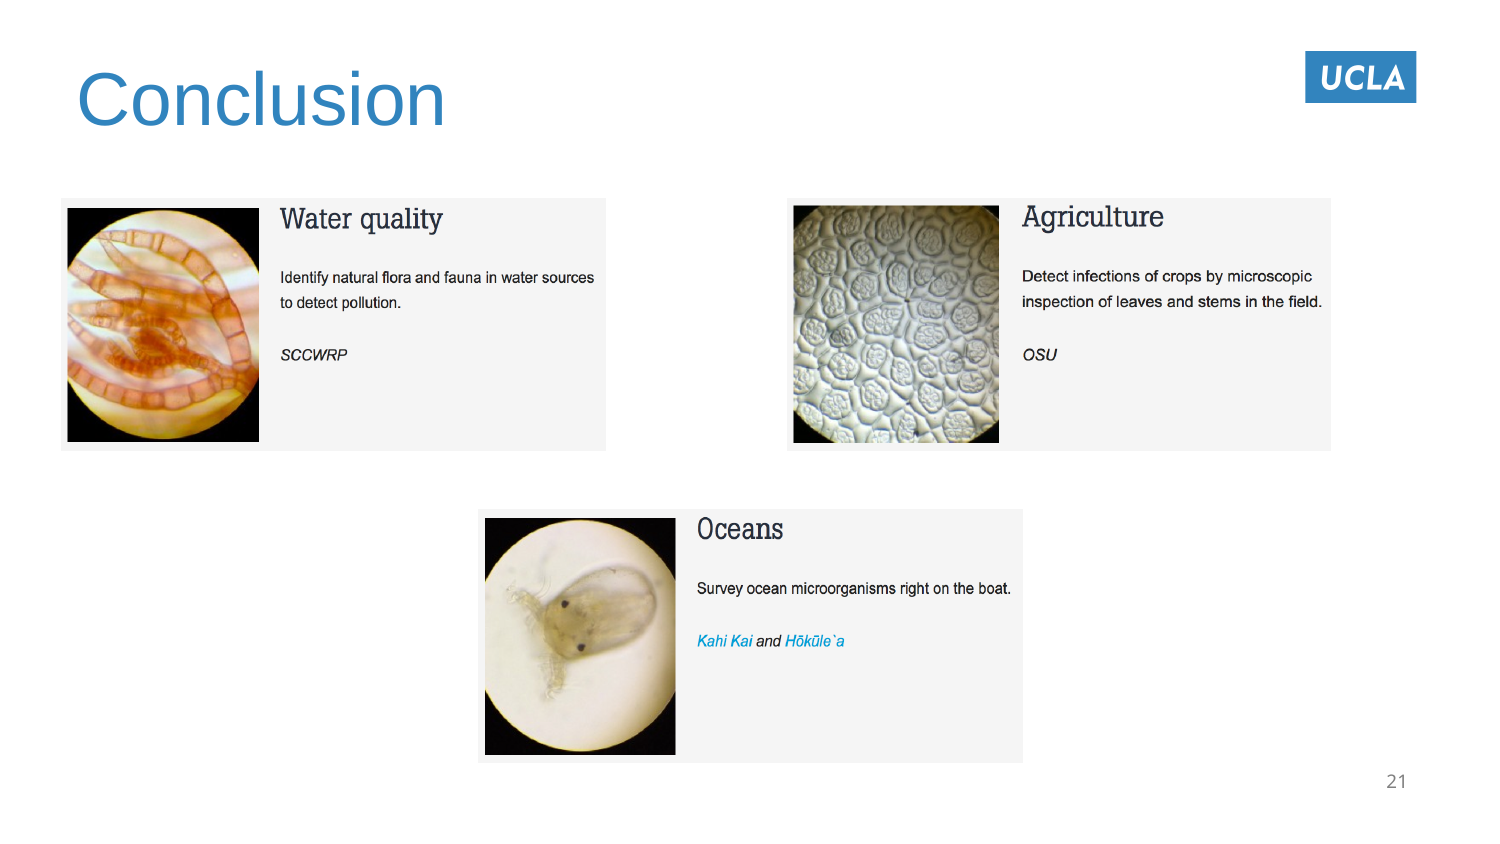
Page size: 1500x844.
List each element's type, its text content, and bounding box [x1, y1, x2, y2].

picture [478, 509, 1023, 763]
picture [786, 198, 1332, 452]
text_box Conclusion [61, 53, 787, 149]
text_box 21 [1371, 762, 1460, 803]
picture [61, 198, 606, 452]
picture [1305, 50, 1417, 103]
